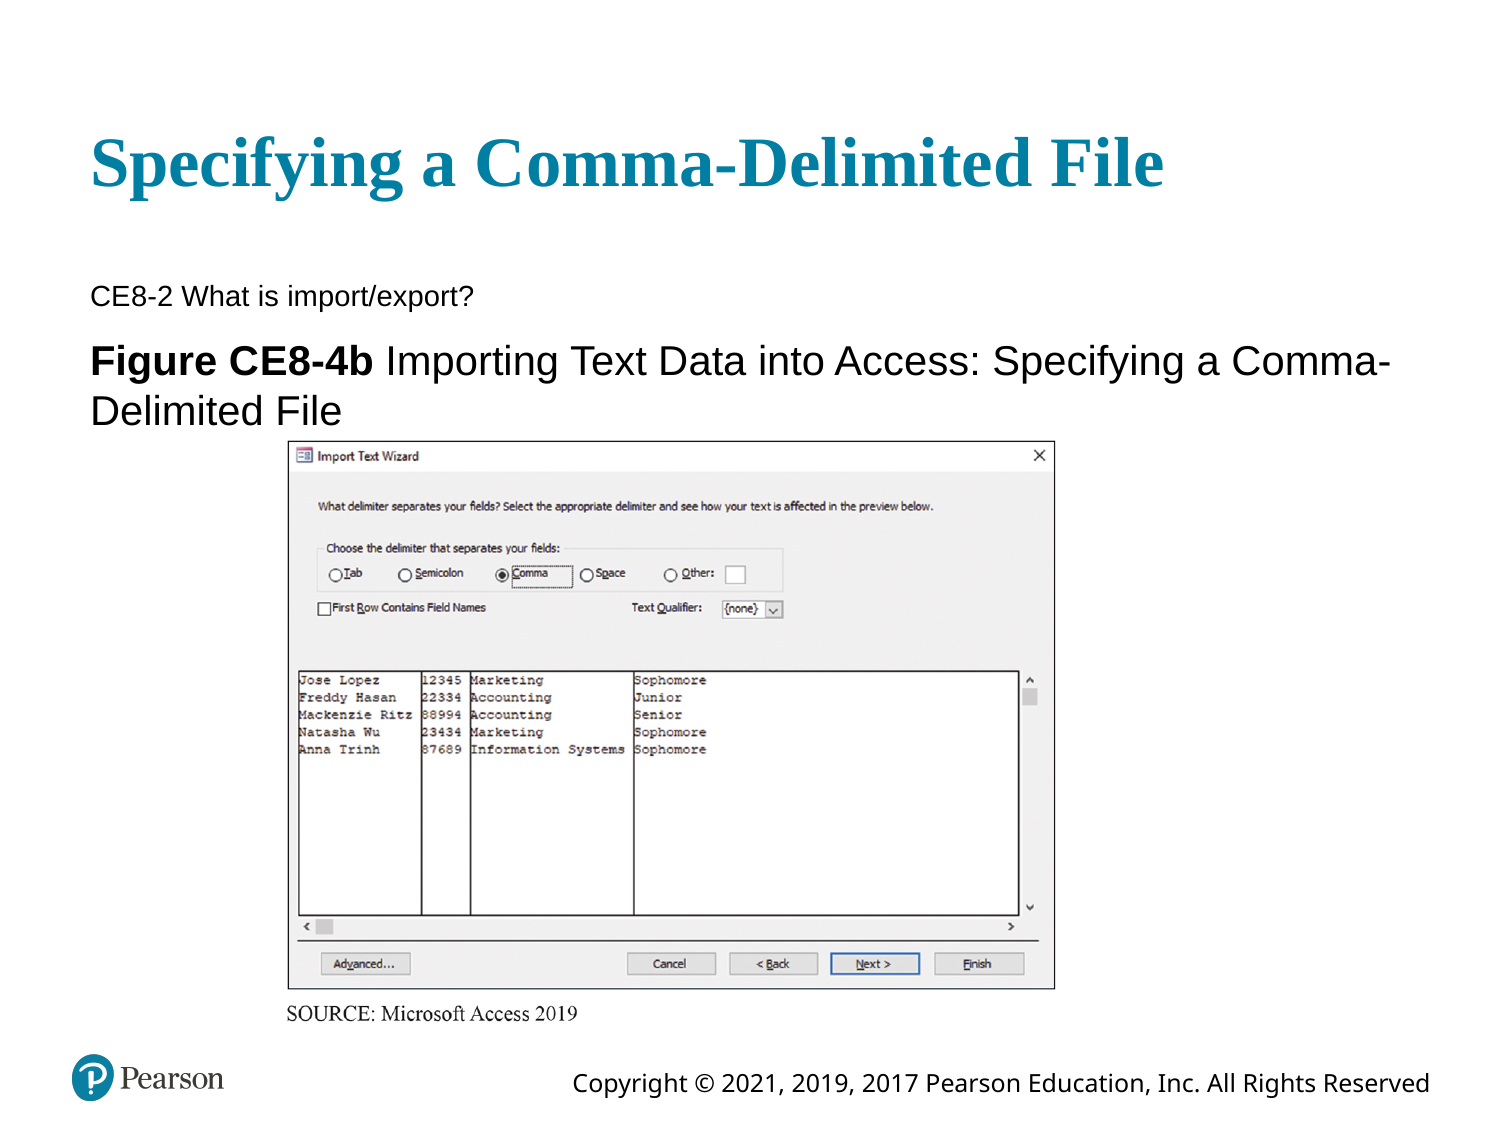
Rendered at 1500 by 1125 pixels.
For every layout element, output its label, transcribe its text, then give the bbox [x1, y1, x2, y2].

list CE 8-2 What is import/export? Figure C E 8-4b Importing Text Data into Access: Specifying a Comma-Delimited File [75, 262, 1443, 440]
picture [98, 1054, 224, 1101]
title Specifying a Comma-Delimited File [75, 35, 1425, 216]
picture [72, 1087, 83, 1101]
picture [72, 1054, 88, 1070]
picture [286, 438, 1056, 1022]
picture [80, 1063, 106, 1088]
